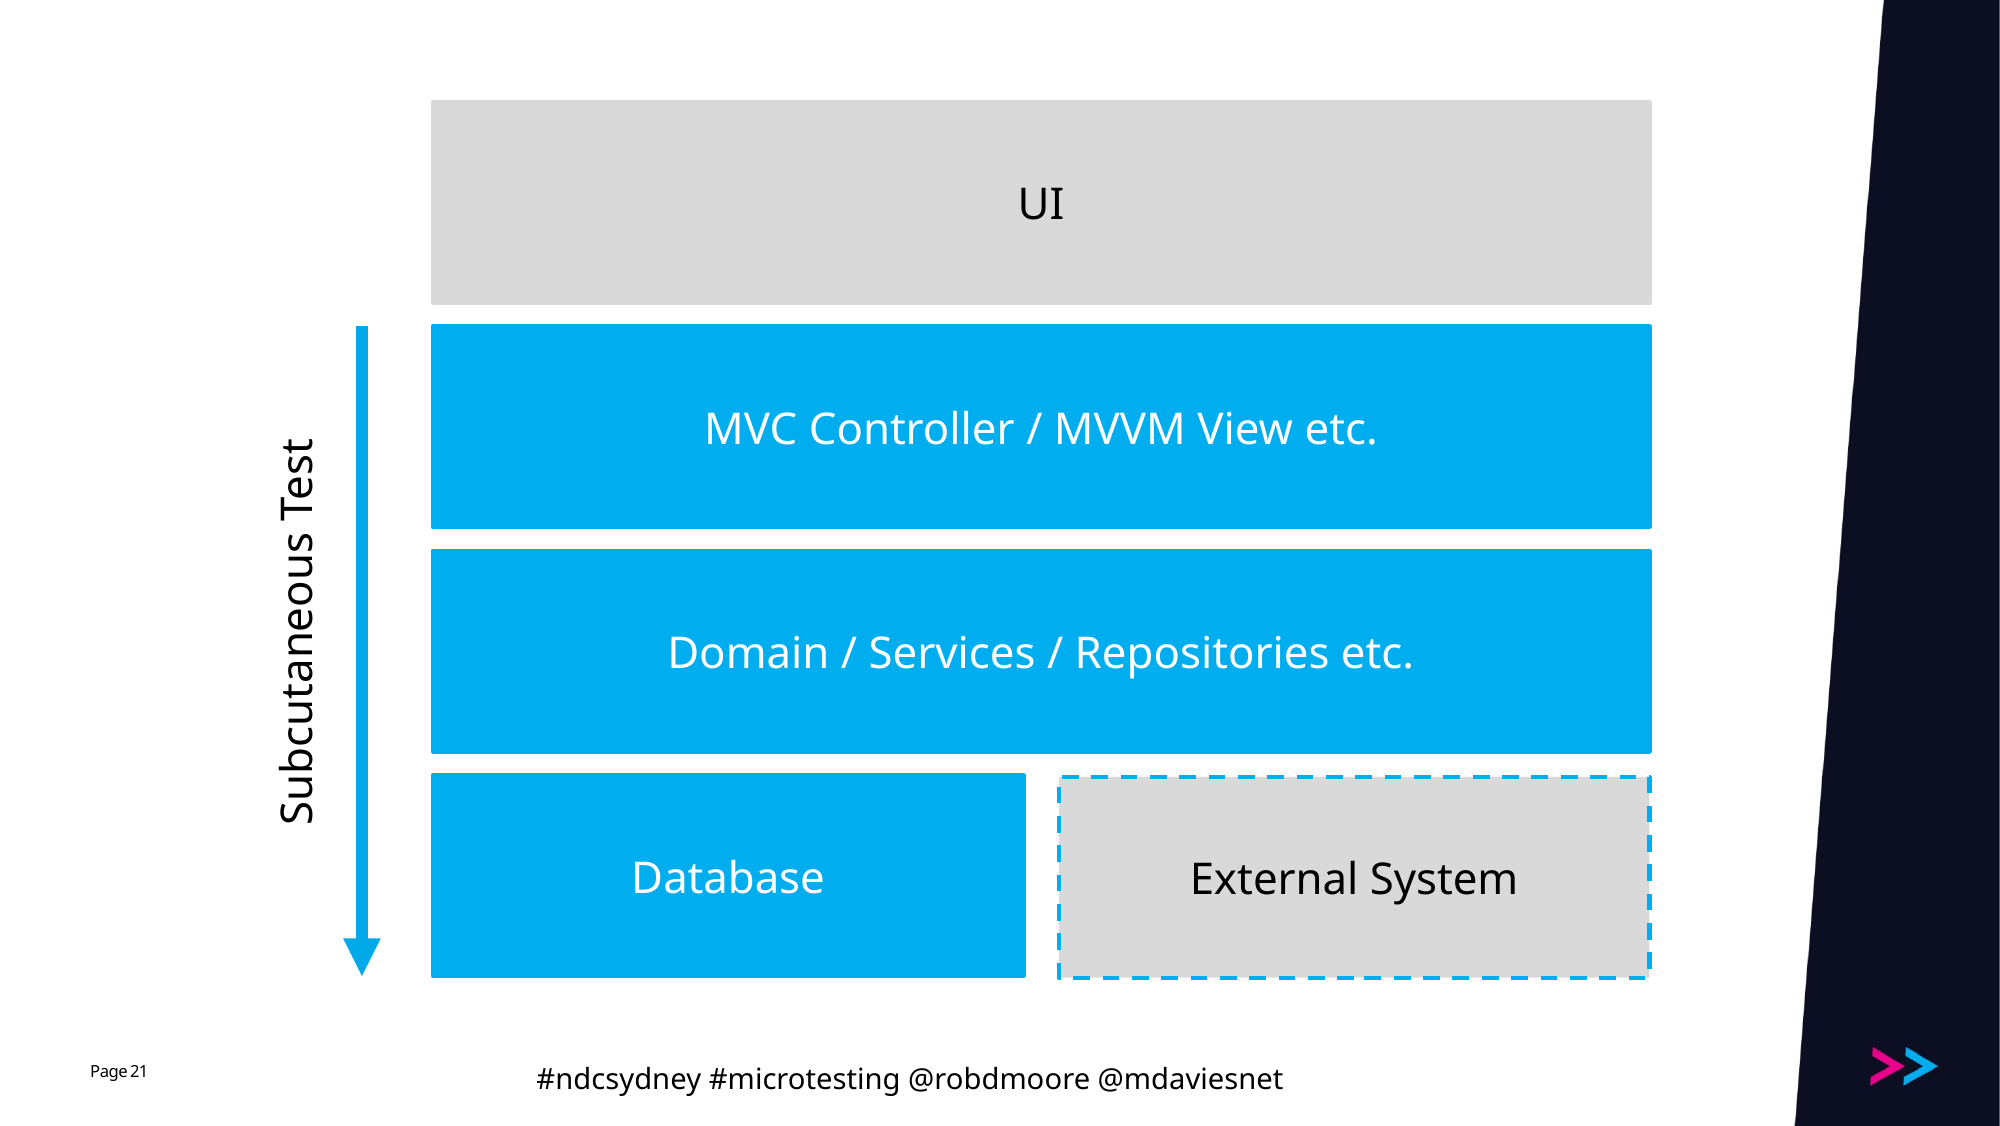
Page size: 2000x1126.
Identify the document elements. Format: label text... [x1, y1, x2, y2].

picture [0, 0, 2000, 1126]
text_box Database [431, 773, 1026, 978]
slide_number 21 [130, 1061, 166, 1113]
text_box MVC Controller / MVVM View etc. [431, 324, 1652, 529]
text_box External System [1057, 775, 1652, 980]
text_box Subcutaneous Test [260, 462, 345, 840]
text_box UI [431, 100, 1652, 305]
text_box Domain / Services / Repositories etc. [431, 549, 1652, 754]
